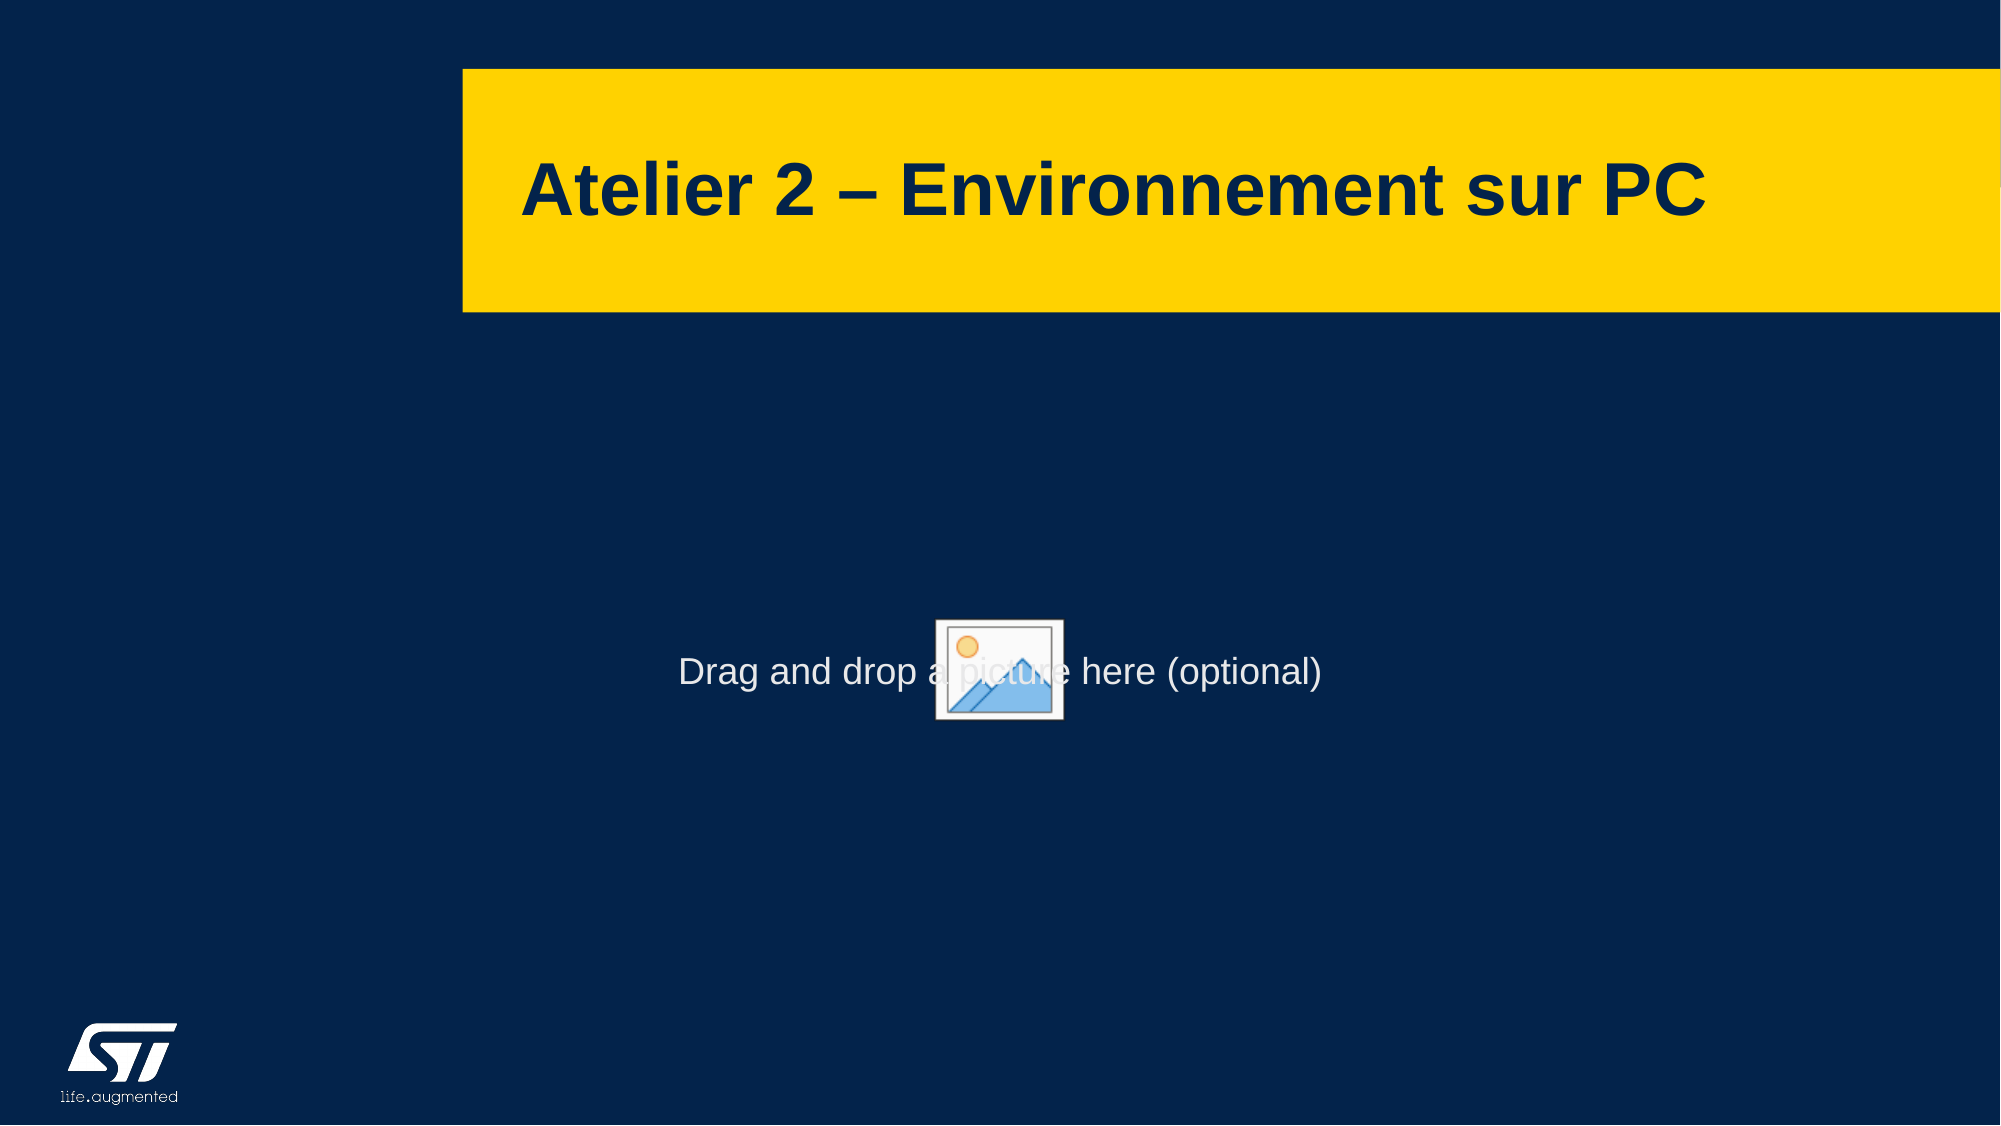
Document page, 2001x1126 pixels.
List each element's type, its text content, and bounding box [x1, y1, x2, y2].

picture [0, 214, 2001, 1126]
title Atelier 2 – Environnement sur PC [462, 68, 2001, 214]
